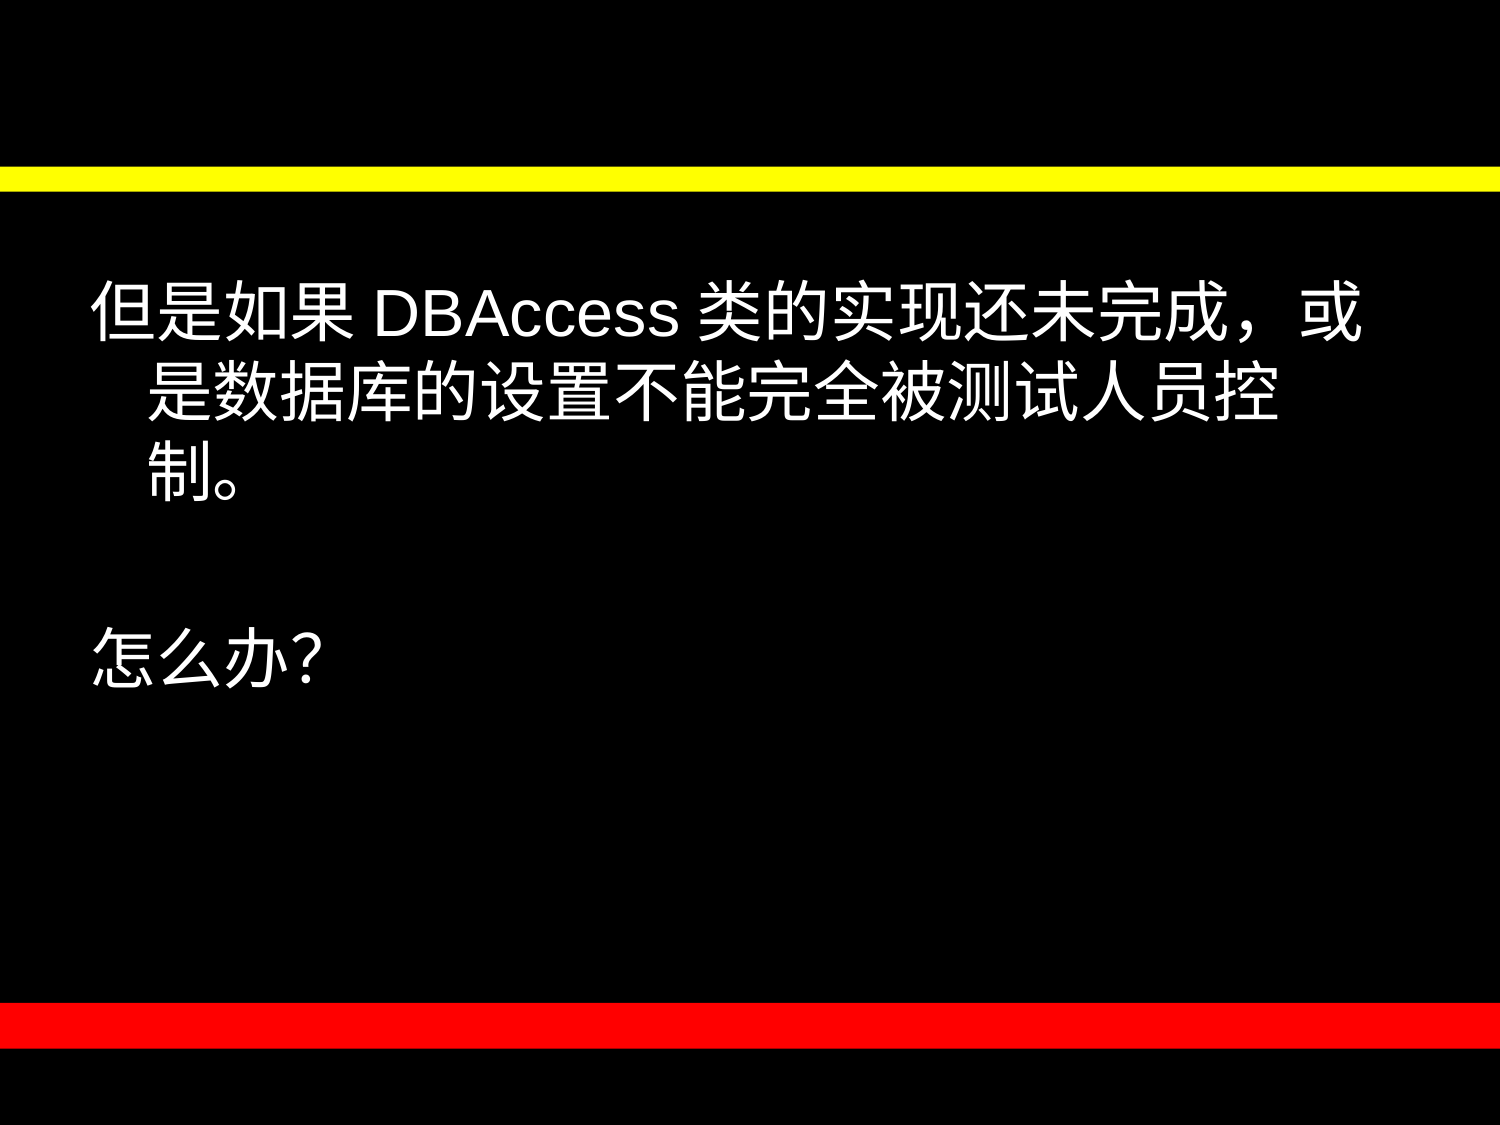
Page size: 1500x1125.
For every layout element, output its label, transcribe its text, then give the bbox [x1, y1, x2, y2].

list 但是如果DBAccess类的实现还未完成，或是数据库的设置不能完全被测试人员控制。 怎么办？ [75, 262, 1425, 1005]
